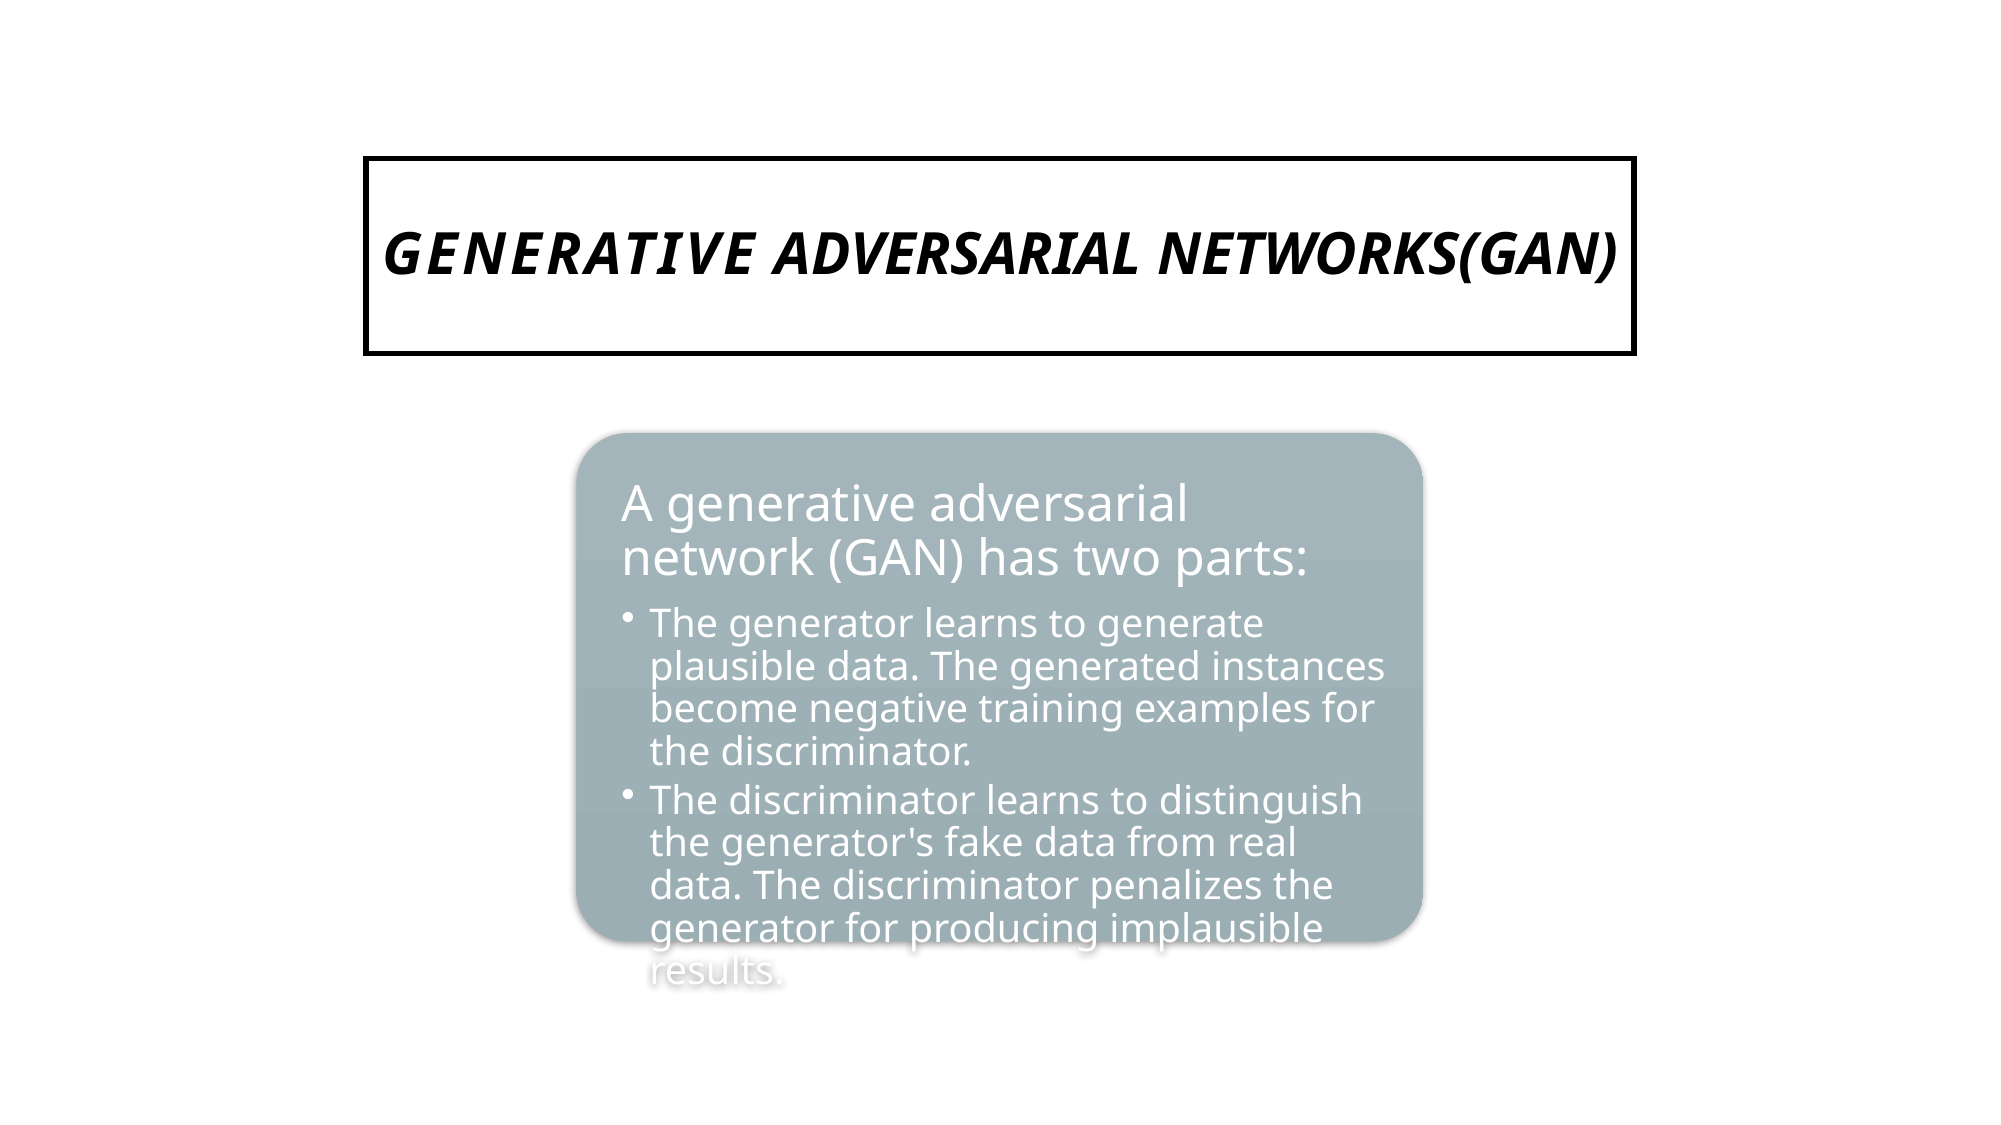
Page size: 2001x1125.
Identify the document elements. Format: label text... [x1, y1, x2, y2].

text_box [365, 432, 1634, 942]
title Generative Adversarial Networks(GAN) [363, 156, 1637, 356]
